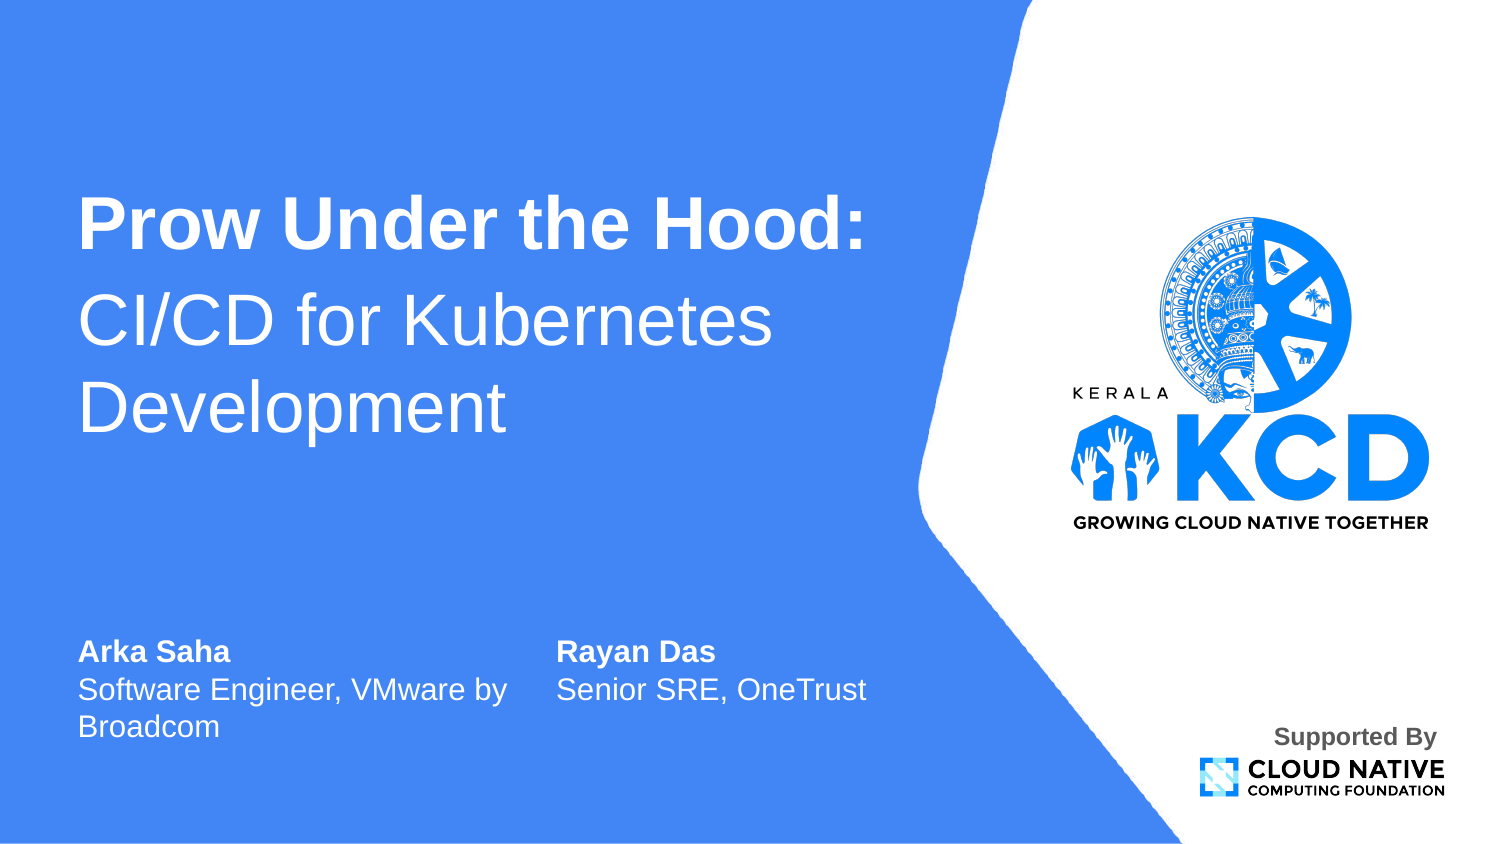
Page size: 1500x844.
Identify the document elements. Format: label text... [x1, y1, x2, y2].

text_box Rayan Das Senior SRE, OneTrust [554, 629, 877, 707]
text_box Arka Saha Software Engineer, VMware by Broadcom [75, 629, 509, 745]
picture [650, 0, 1500, 844]
title Prow Under the Hood: CI/CD for Kubernetes Development [75, 163, 877, 448]
text_box Supported By [1271, 718, 1440, 751]
